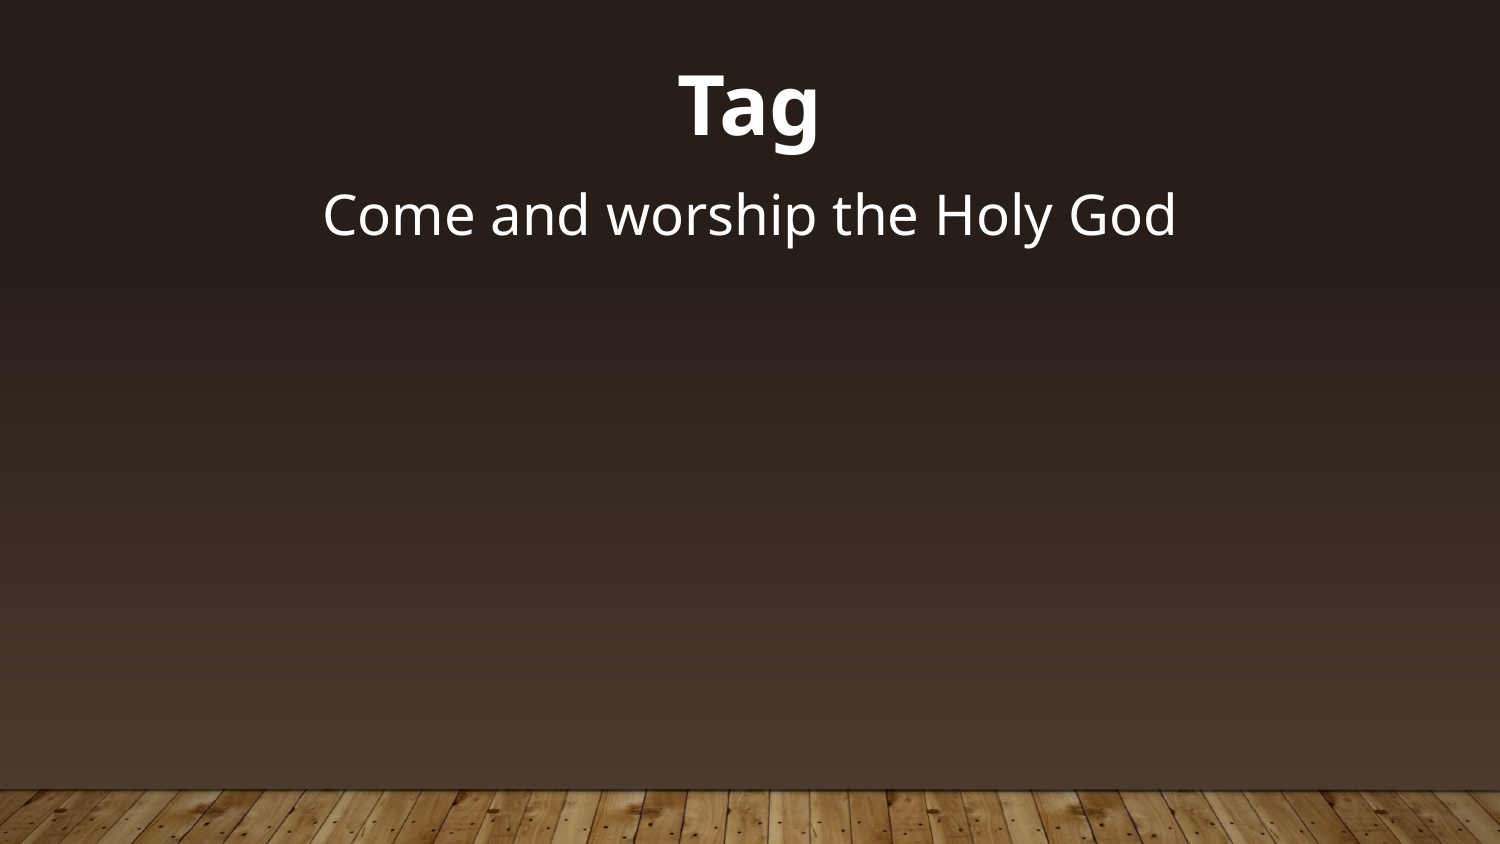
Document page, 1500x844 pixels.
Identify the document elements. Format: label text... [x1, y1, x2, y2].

text_box Tag [74, 45, 1425, 160]
text_box Come and worship the Holy God [74, 171, 1425, 322]
picture [0, 789, 1500, 844]
